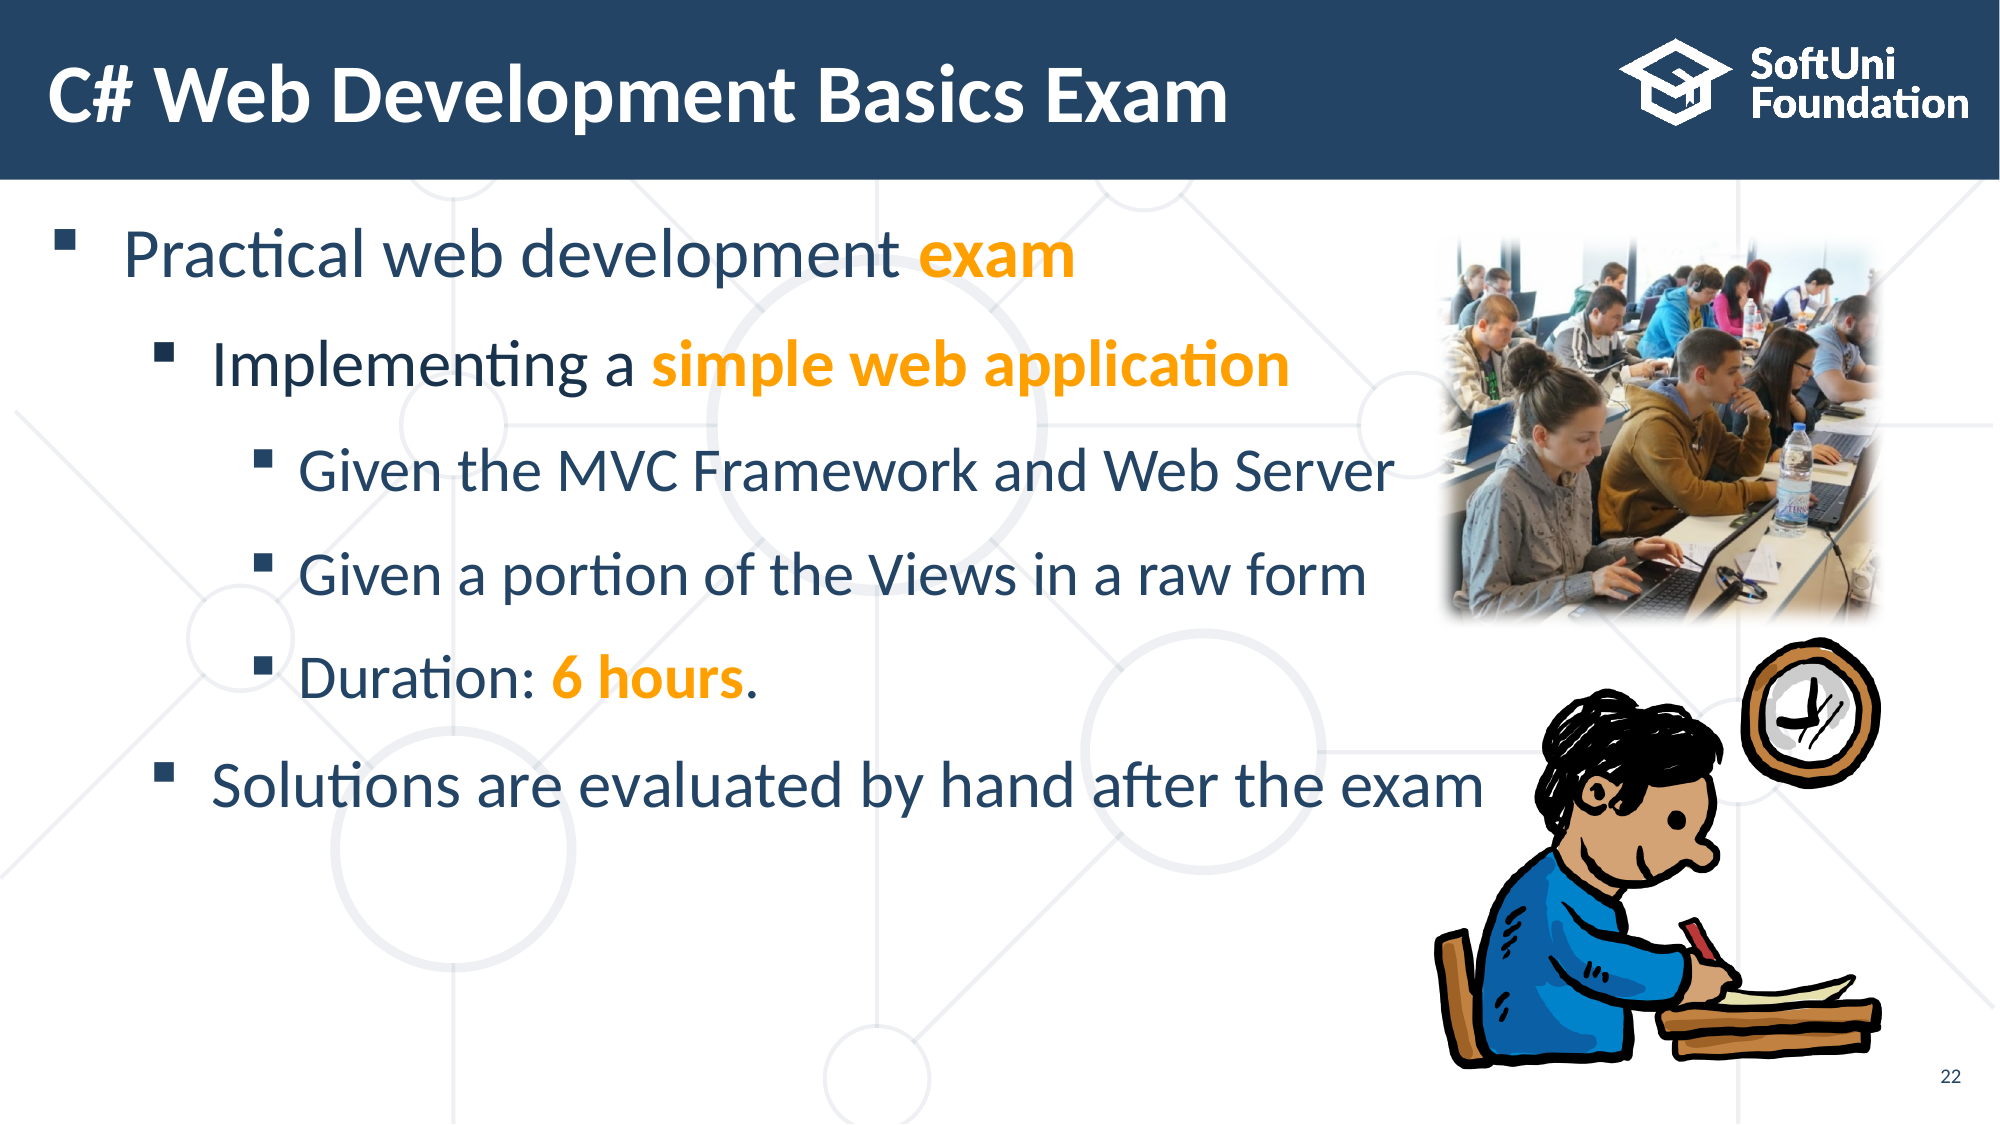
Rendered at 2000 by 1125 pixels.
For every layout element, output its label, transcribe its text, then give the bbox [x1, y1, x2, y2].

list Practical web development exam Implementing a simple web application Given the MVC Framework and Web Server Given a portion of the Views in a raw form Duration: 6 hours. Solutions are evaluated by hand after the exam [31, 196, 1970, 1050]
picture [1434, 233, 1886, 1077]
slide_number 22 [1896, 1049, 1968, 1101]
picture [1618, 38, 1968, 126]
title C# Web Development Basics Exam [31, 16, 1591, 162]
